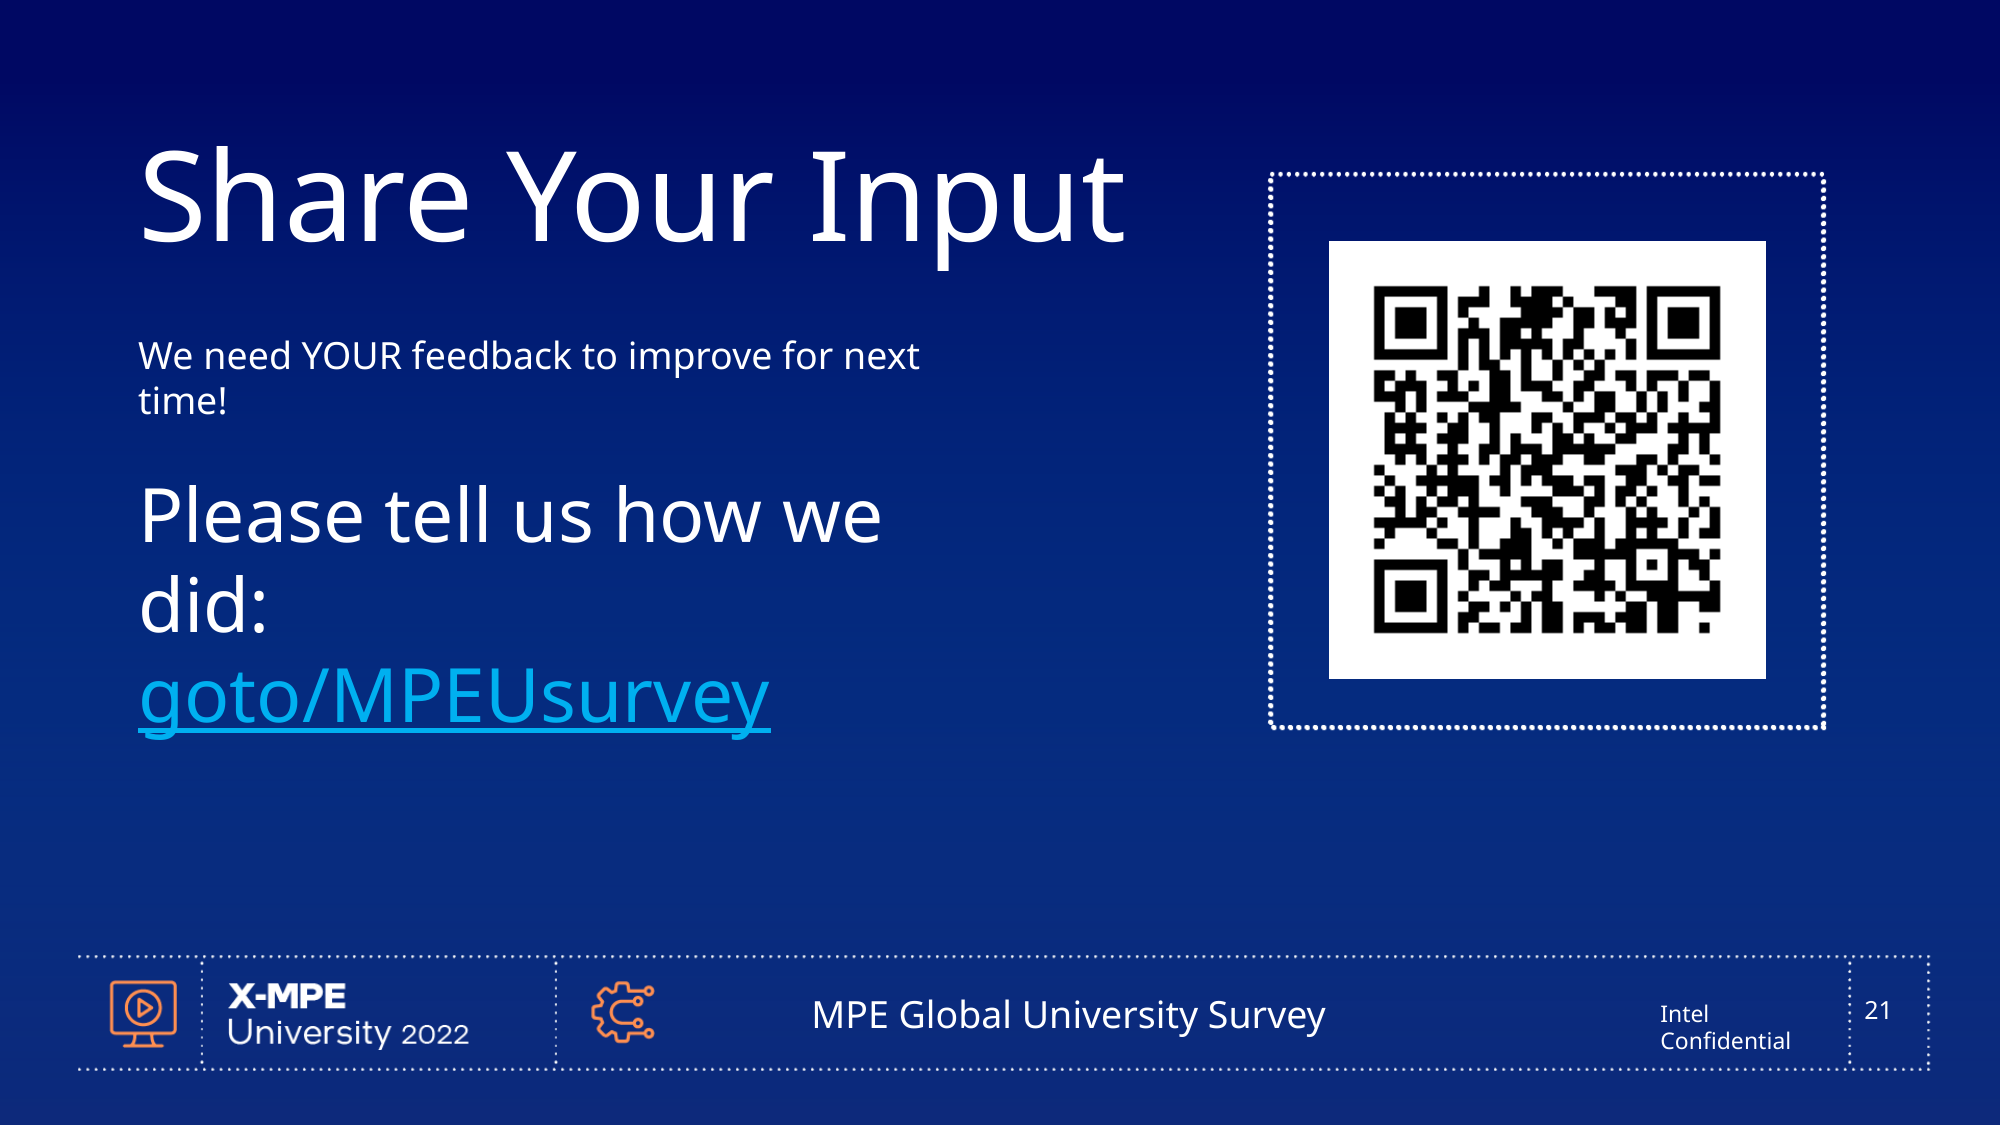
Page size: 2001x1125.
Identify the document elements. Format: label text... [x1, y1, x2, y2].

picture [0, 0, 2000, 1125]
title Share Your Input [123, 52, 1239, 350]
text_box MPE Global University Survey [796, 983, 1706, 1043]
list We need YOUR feedback to improve for next time! Please tell us how we did: goto/MPEUsurvey [123, 324, 1033, 934]
